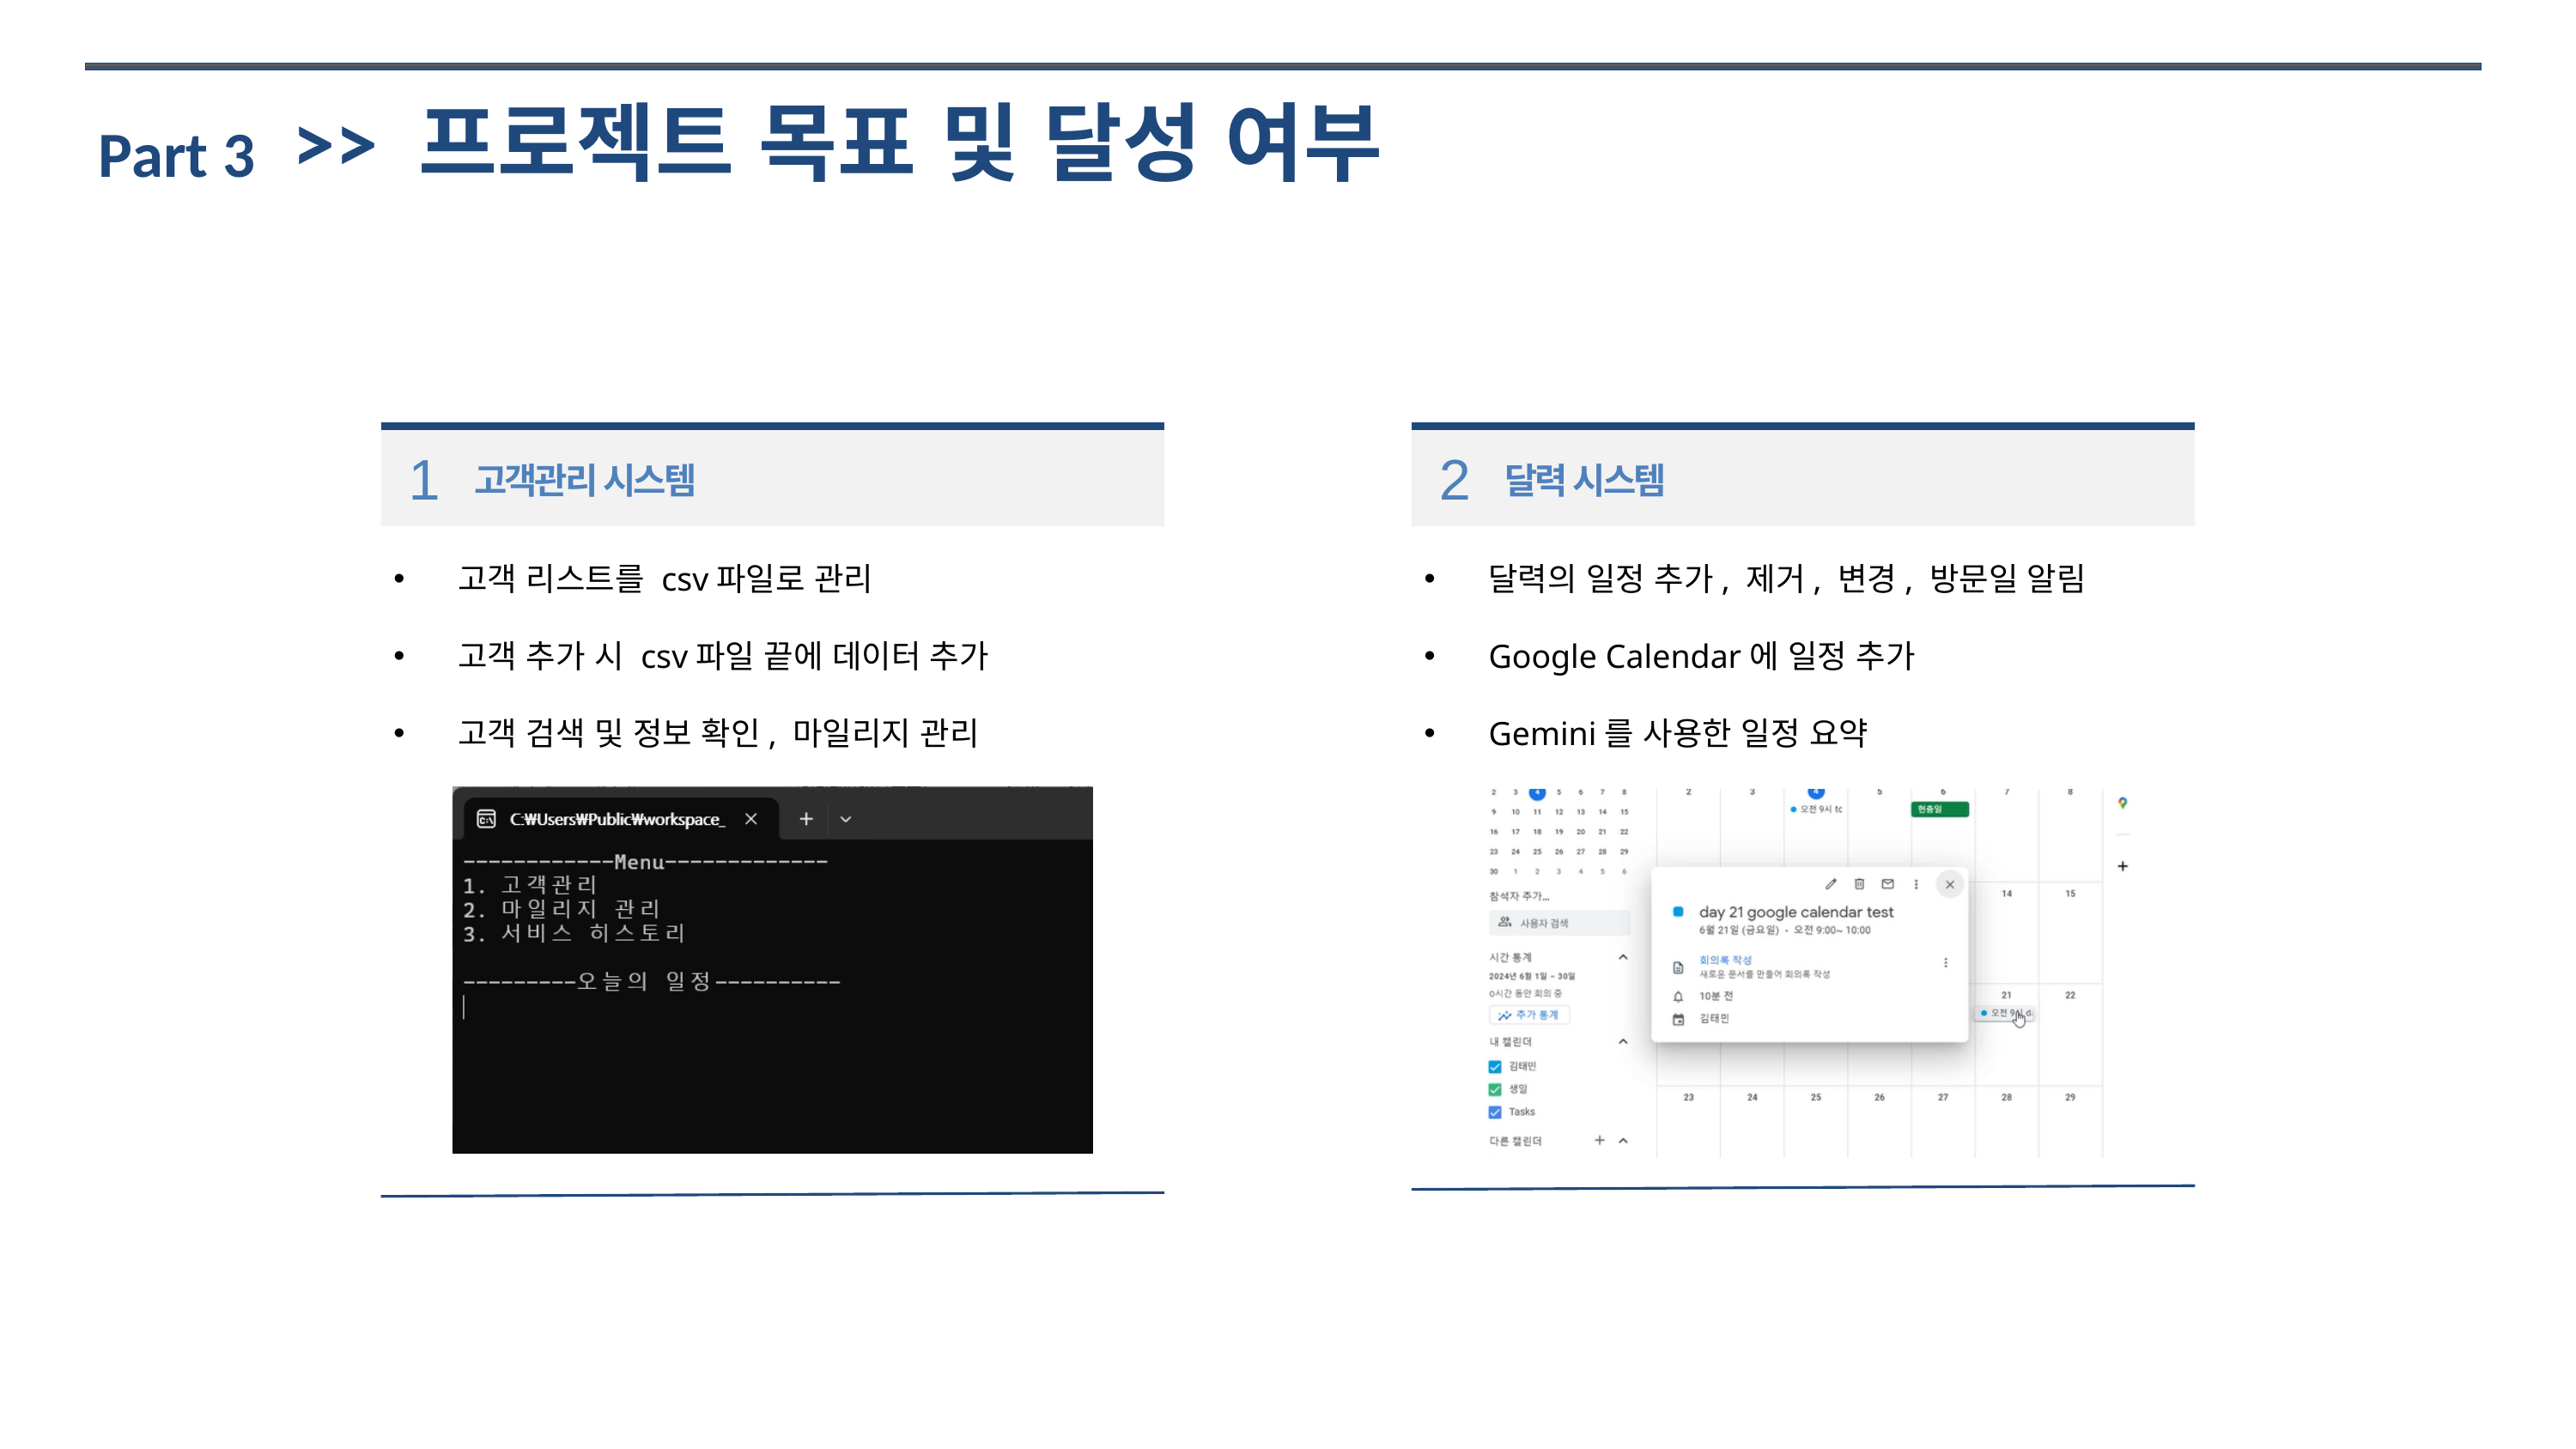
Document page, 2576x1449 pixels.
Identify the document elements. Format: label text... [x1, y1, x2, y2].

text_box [1411, 1185, 2196, 1190]
text_box 고객관리 시스템 [461, 451, 730, 507]
text_box 달력 시스템 [1492, 451, 1732, 507]
text_box 1 [395, 436, 458, 518]
text_box 고객 리스트를 csv파일로 관리 고객 추가 시 csv파일 끝에 데이터 추가 고객 검색 및 정보 확인, 마일리지 관리 [380, 552, 1165, 759]
text_box >> [279, 80, 391, 197]
picture [452, 786, 1094, 1154]
text_box [1410, 423, 2196, 528]
text_box 2 [1426, 436, 1489, 518]
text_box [85, 63, 2482, 70]
text_box Part 3 [85, 106, 299, 197]
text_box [380, 1192, 1165, 1197]
text_box 프로젝트 목표 및 달성 여부 [405, 82, 1397, 199]
text_box [379, 423, 1166, 528]
picture [1472, 788, 2135, 1158]
text_box 달력의 일정 추가, 제거, 변경, 방문일 알림 Google Calendar에 일정 추가 Gemini를 사용한 일정 요약 [1411, 552, 2196, 759]
